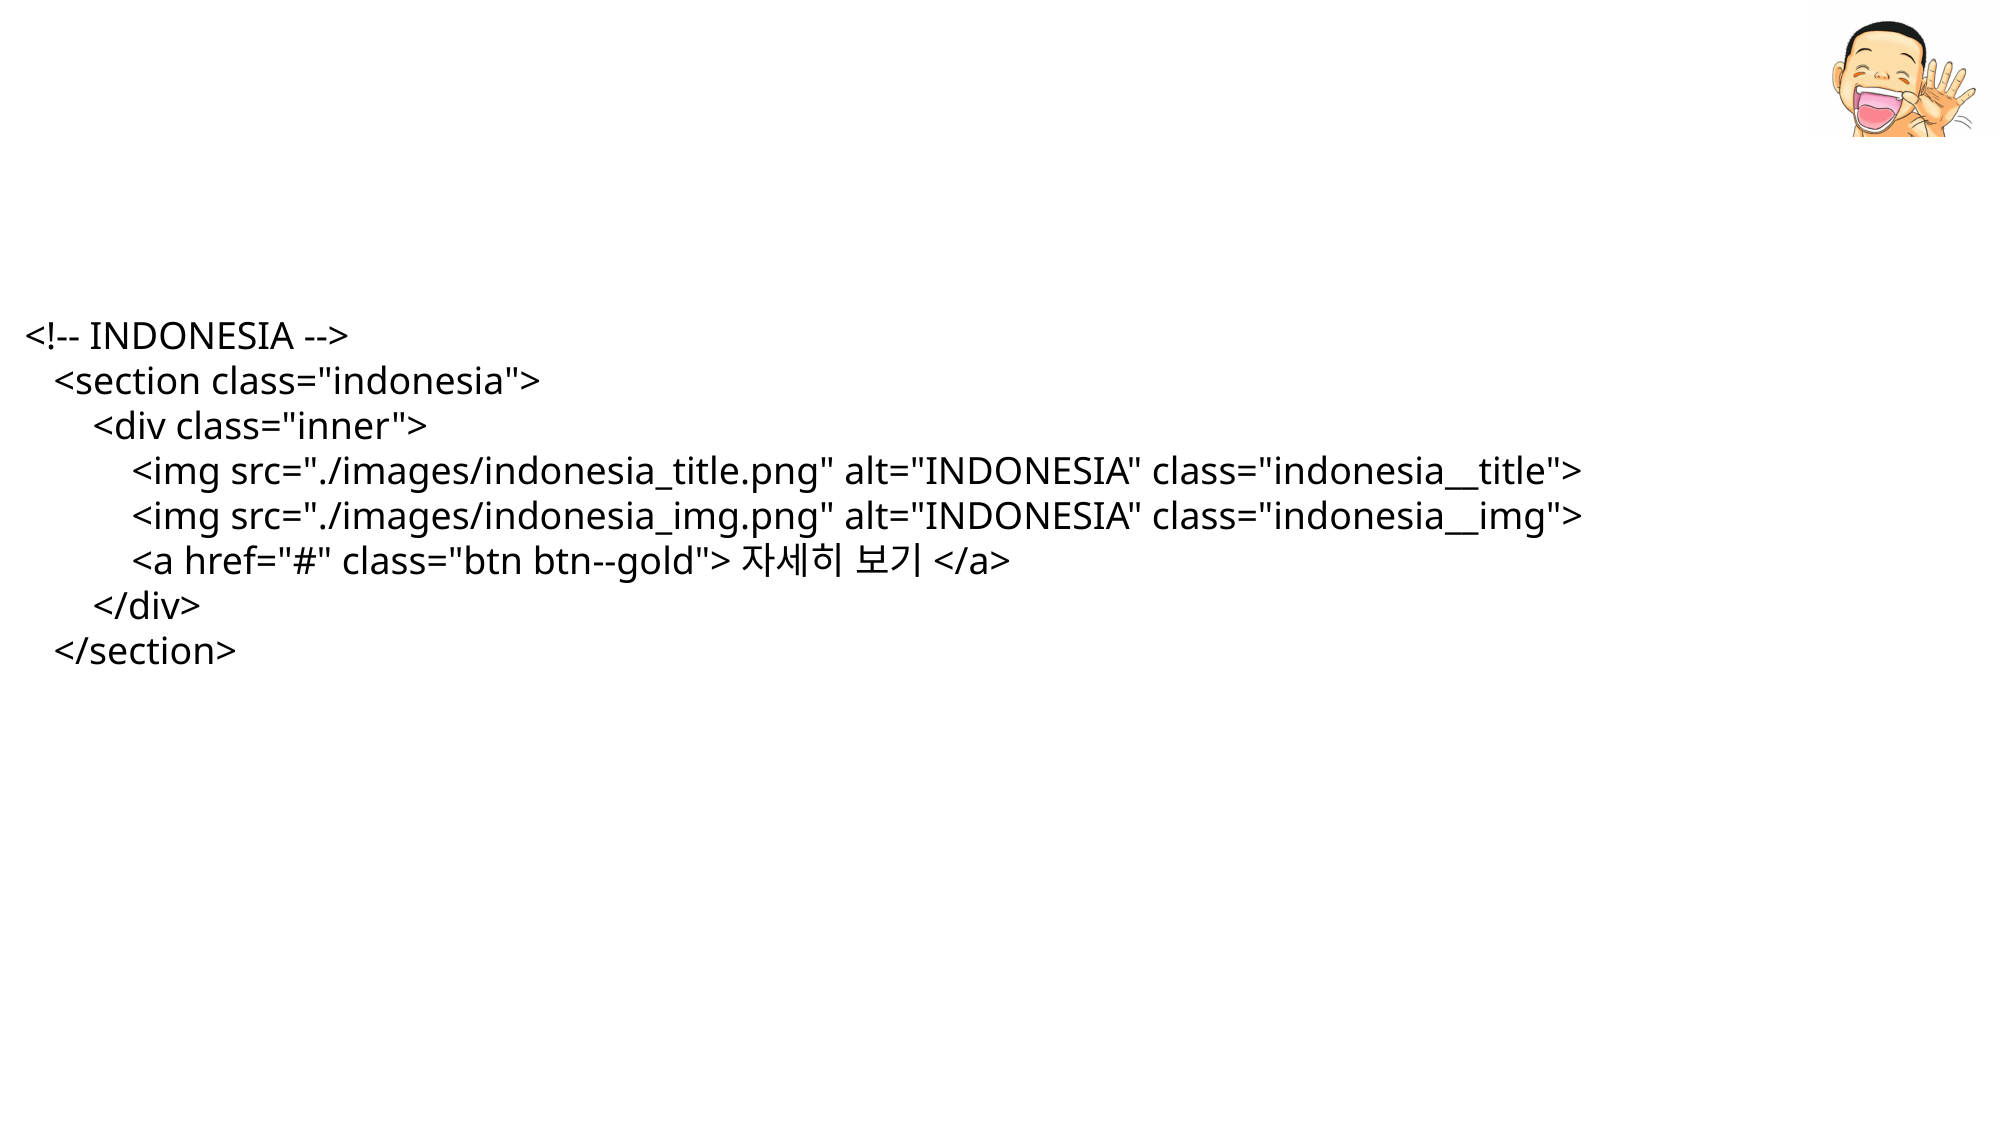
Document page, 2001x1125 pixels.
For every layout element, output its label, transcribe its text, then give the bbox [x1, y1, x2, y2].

picture [1808, 0, 2000, 137]
text_box <!-- INDONESIA --> <section class="indonesia"> <div class="inner"> <img src="./images/indonesia_title.png" alt="INDONESIA" class="indonesia__title"> <img src="./images/indonesia_img.png" alt="INDONESIA" class="indonesia__img"> <a href="#" class="btn btn--gold">자세히 보기</a> </div> </section> [0, 304, 2000, 680]
